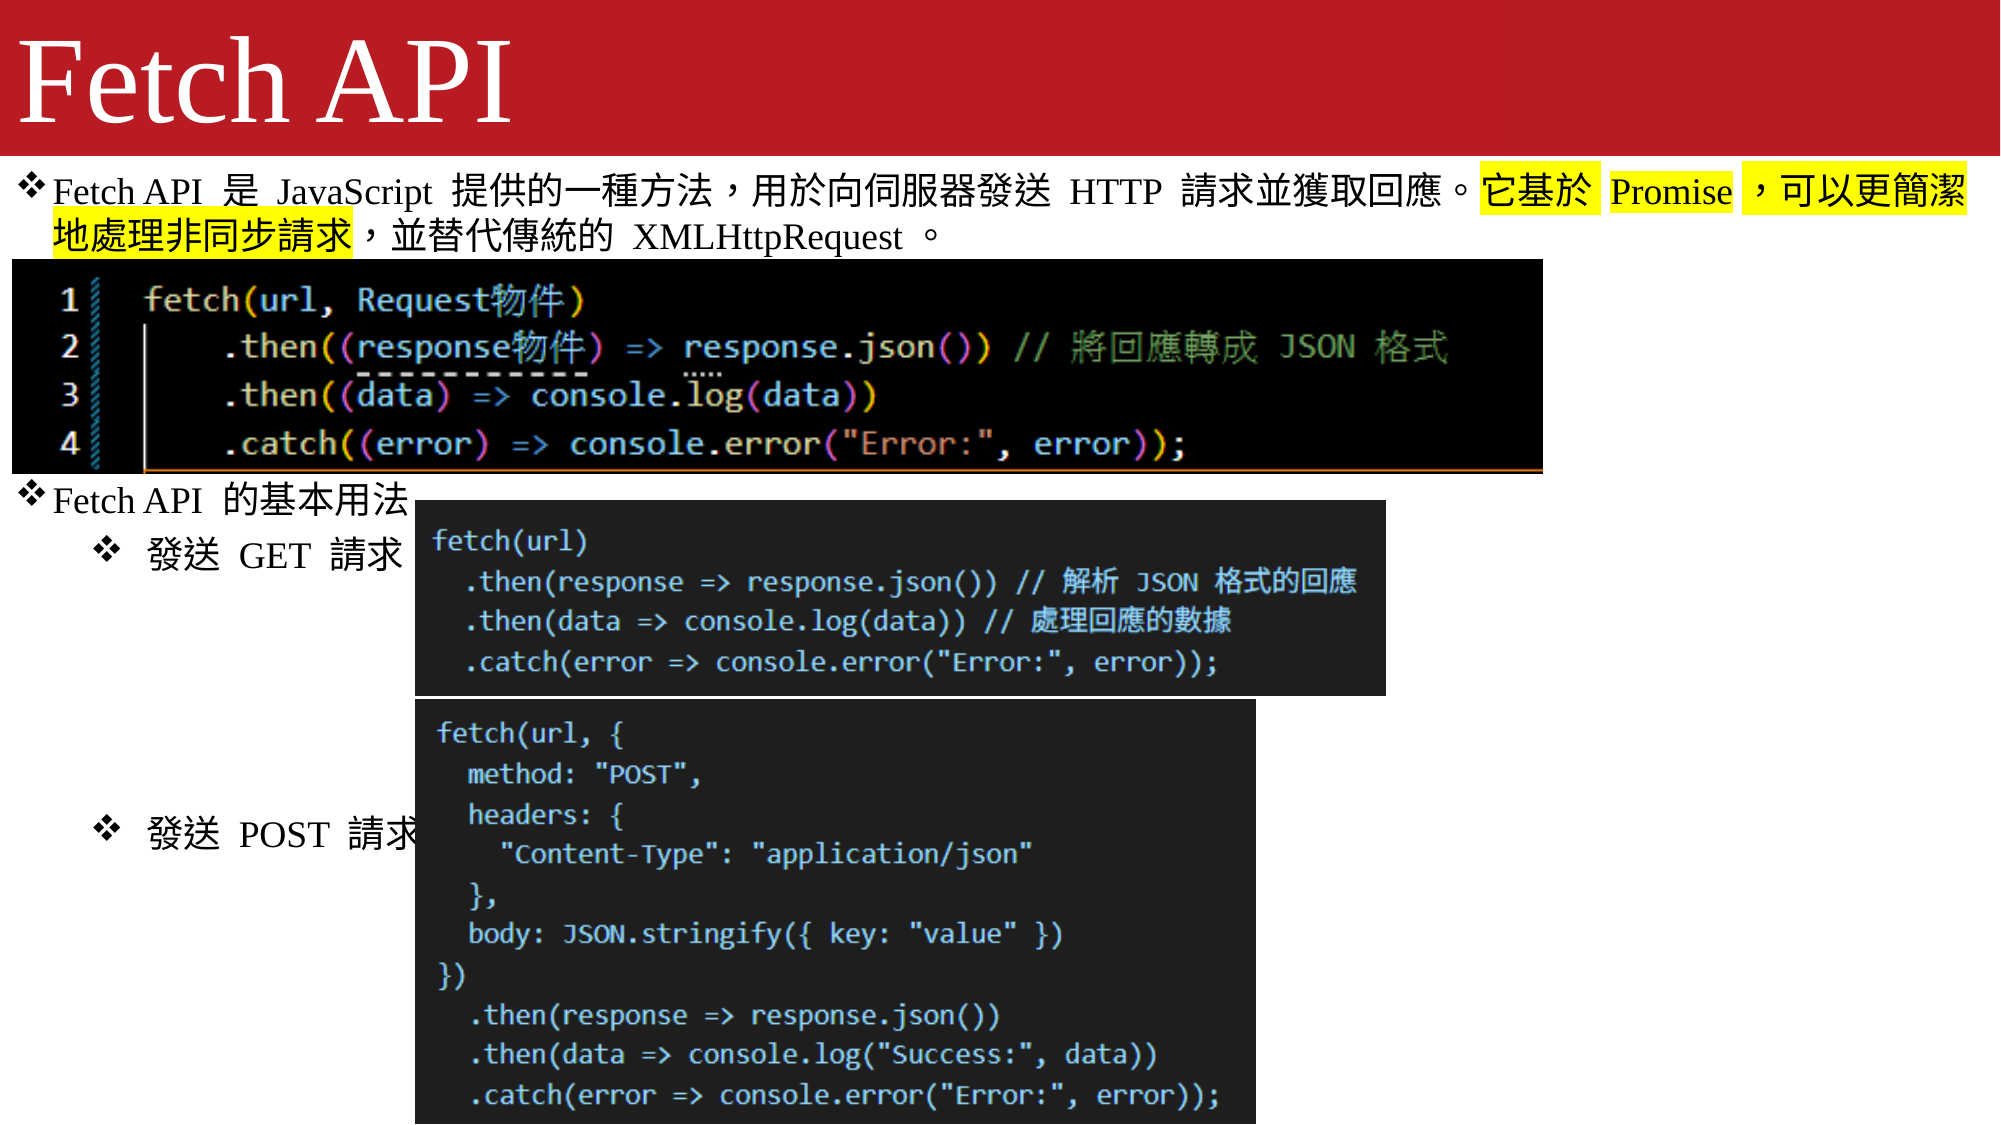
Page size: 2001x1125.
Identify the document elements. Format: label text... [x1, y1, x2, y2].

picture [415, 699, 1256, 1124]
picture [415, 500, 1386, 696]
picture [12, 259, 1543, 474]
title Fetch API [1, 0, 1727, 156]
list Fetch API 是 JavaScript 提供的一種方法，用於向伺服器發送 HTTP 請求並獲取回應。它基於 Promise，可以更簡潔地處理非同步請求，並替代傳統的 XMLHttpRequest。 Fetch API 的基本用法 發送 GET 請求 發送 POST 請求 [0, 159, 1988, 987]
